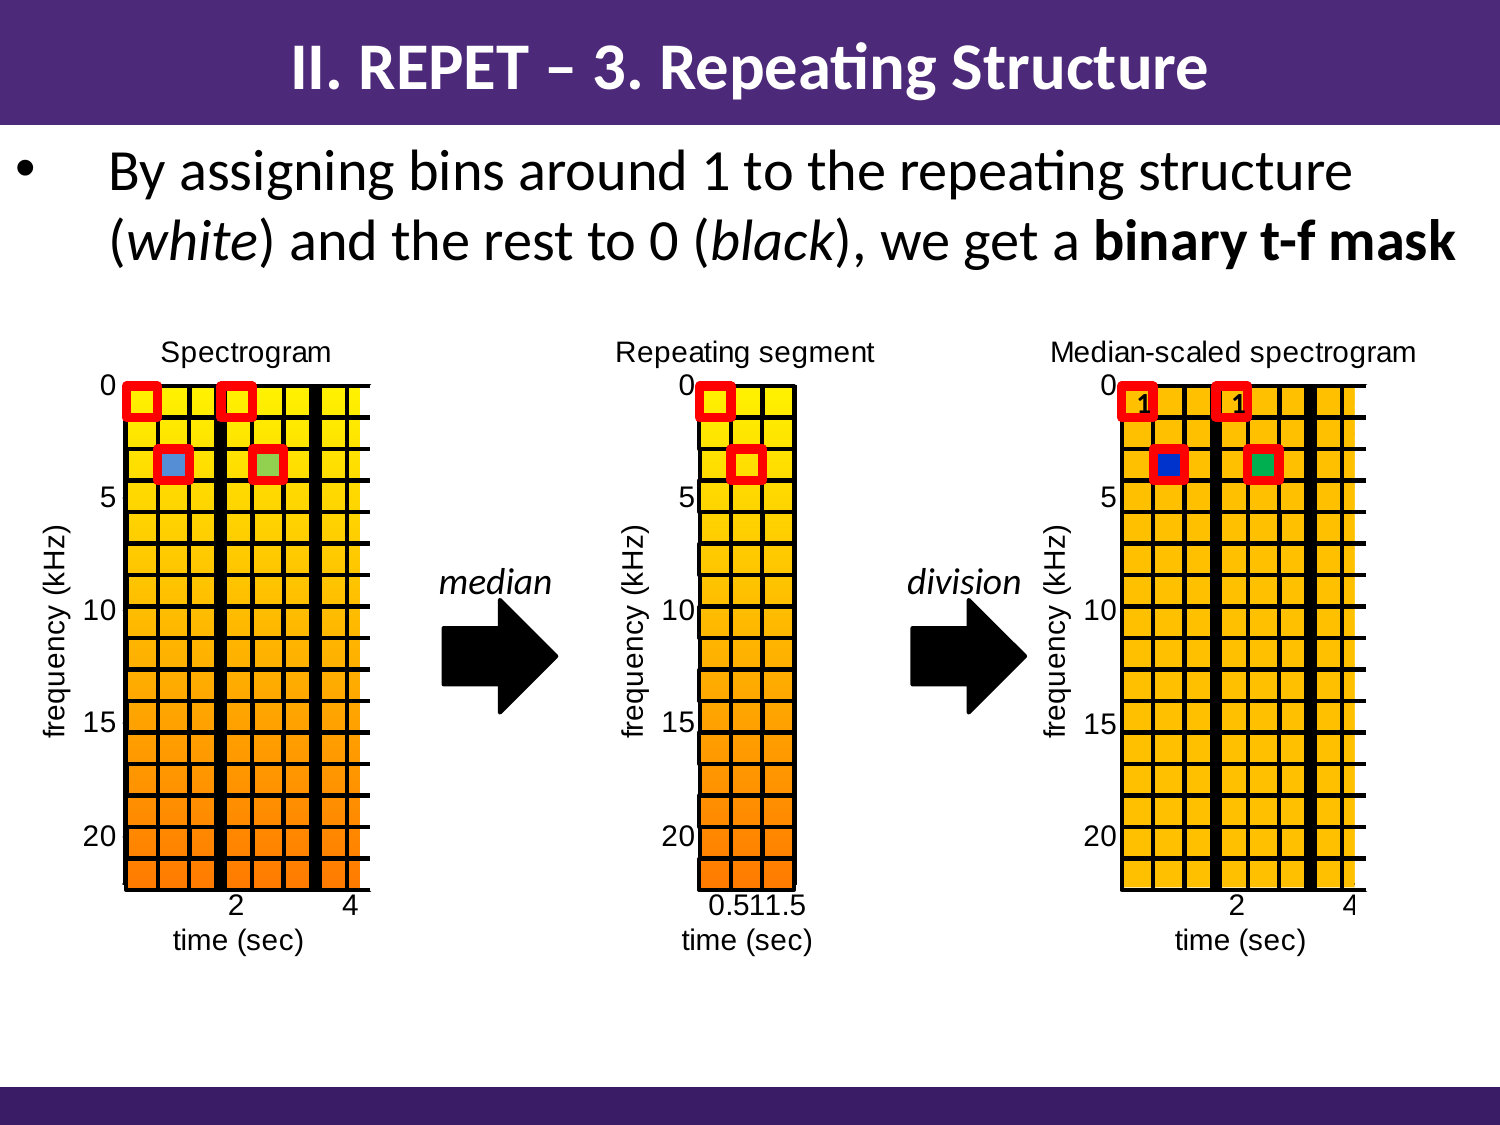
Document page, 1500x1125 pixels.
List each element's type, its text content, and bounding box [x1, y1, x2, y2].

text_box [1152, 448, 1280, 481]
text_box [1121, 385, 1248, 418]
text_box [124, 385, 398, 891]
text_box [699, 385, 795, 891]
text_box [1, 335, 360, 961]
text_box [125, 385, 253, 418]
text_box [422, 549, 569, 713]
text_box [890, 549, 1038, 713]
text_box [1121, 385, 1393, 891]
list By assigning bins around 1 to the repeating structure (white) and the rest to 0 (black), we get a binary t-f mask [0, 125, 1500, 300]
title II. REPET – 3. Repeating Structure [0, 0, 1500, 125]
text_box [604, 335, 883, 961]
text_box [157, 448, 284, 481]
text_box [1001, 329, 1431, 961]
picture [0, 1087, 1500, 1125]
